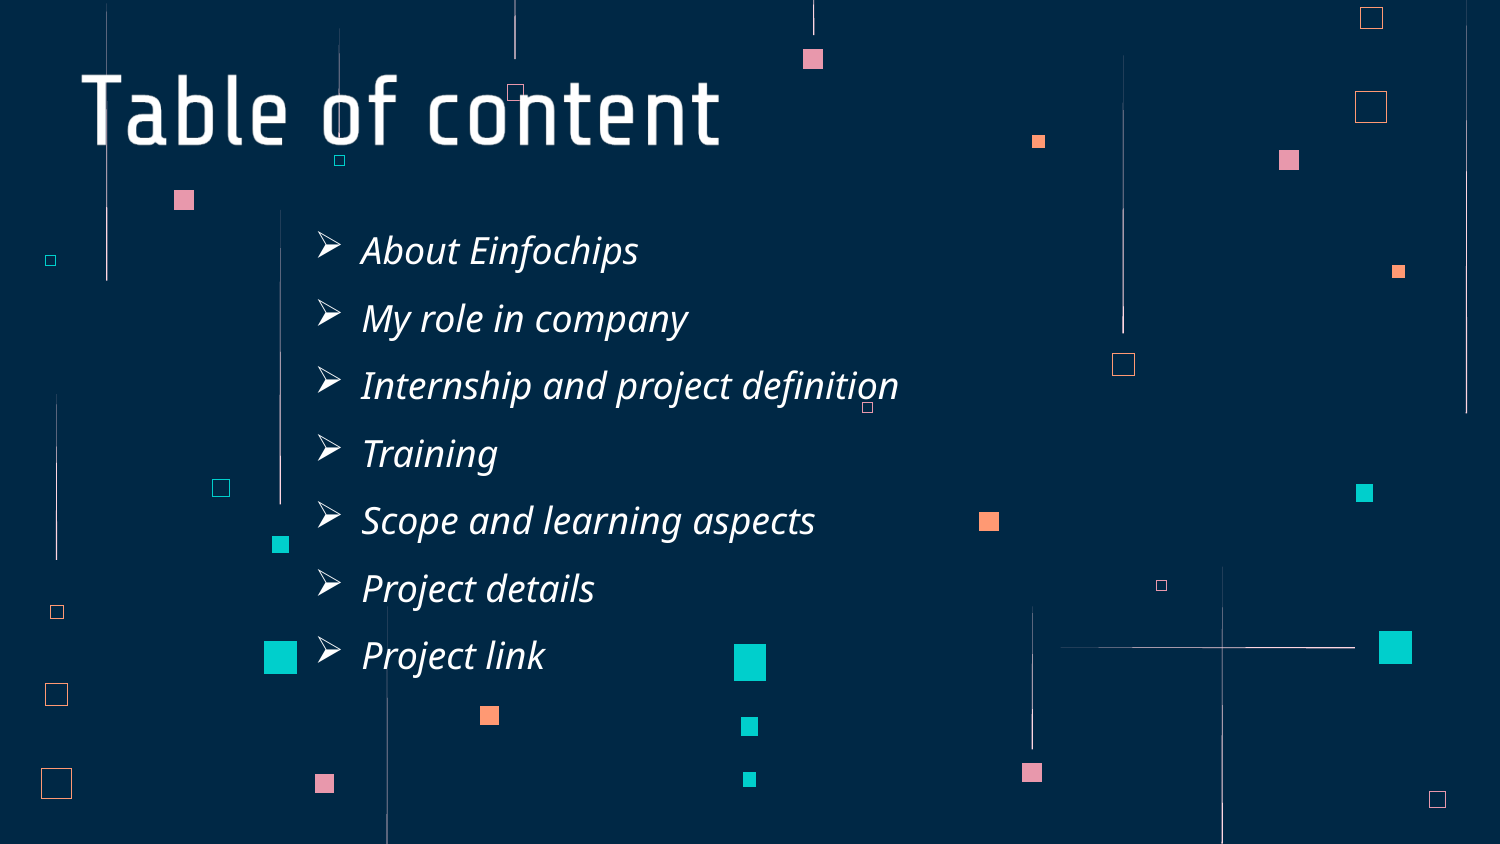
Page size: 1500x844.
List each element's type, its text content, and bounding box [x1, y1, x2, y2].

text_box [733, 644, 767, 787]
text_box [263, 238, 297, 675]
text_box [1031, 134, 1045, 149]
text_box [1022, 606, 1043, 783]
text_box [1111, 55, 1135, 376]
text_box About Einfochips My role in company Internship and project definition Training Scope and learning aspects Project details Project link [280, 189, 1243, 824]
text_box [1219, 471, 1253, 824]
picture [2, 19, 799, 232]
